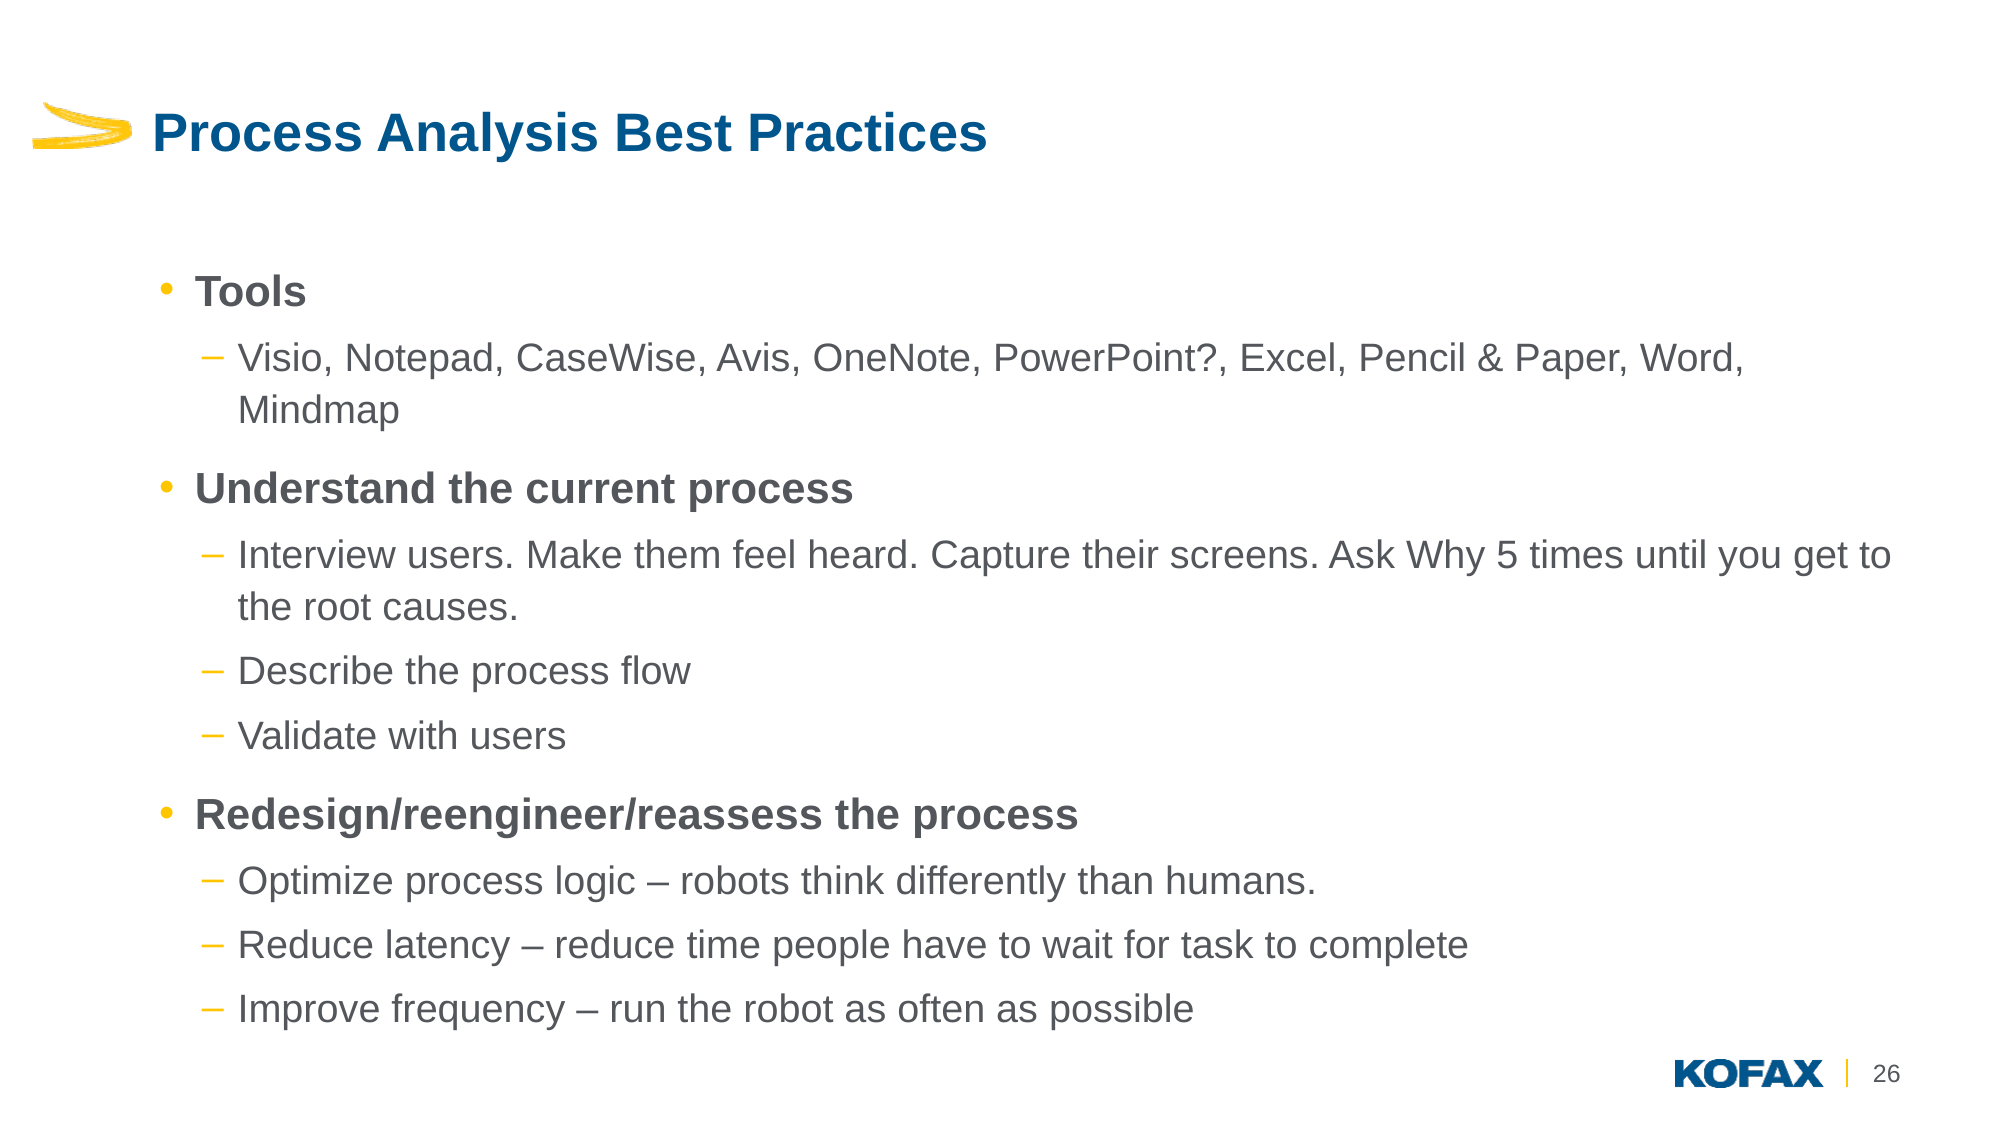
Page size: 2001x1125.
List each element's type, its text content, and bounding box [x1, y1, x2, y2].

picture [32, 102, 132, 149]
slide_number 26 [1857, 1042, 1959, 1103]
title Process Analysis Best Practices [137, 97, 1914, 251]
list Tools Visio, Notepad, CaseWise, Avis, OneNote, PowerPoint?, Excel, Pencil & Paper, Word, Mindmap Understand the current process Interview users. Make them feel heard. Capture their screens. Ask Why 5 times until you get to the root causes. Describe the process flow Validate with users Redesign/reengineer/reassess the process Optimize process logic – robots think differently than humans. Reduce latency – reduce time people have to wait for task to complete Improve frequency – run the robot as often as possible [137, 250, 1913, 1043]
picture [1675, 1059, 1824, 1088]
